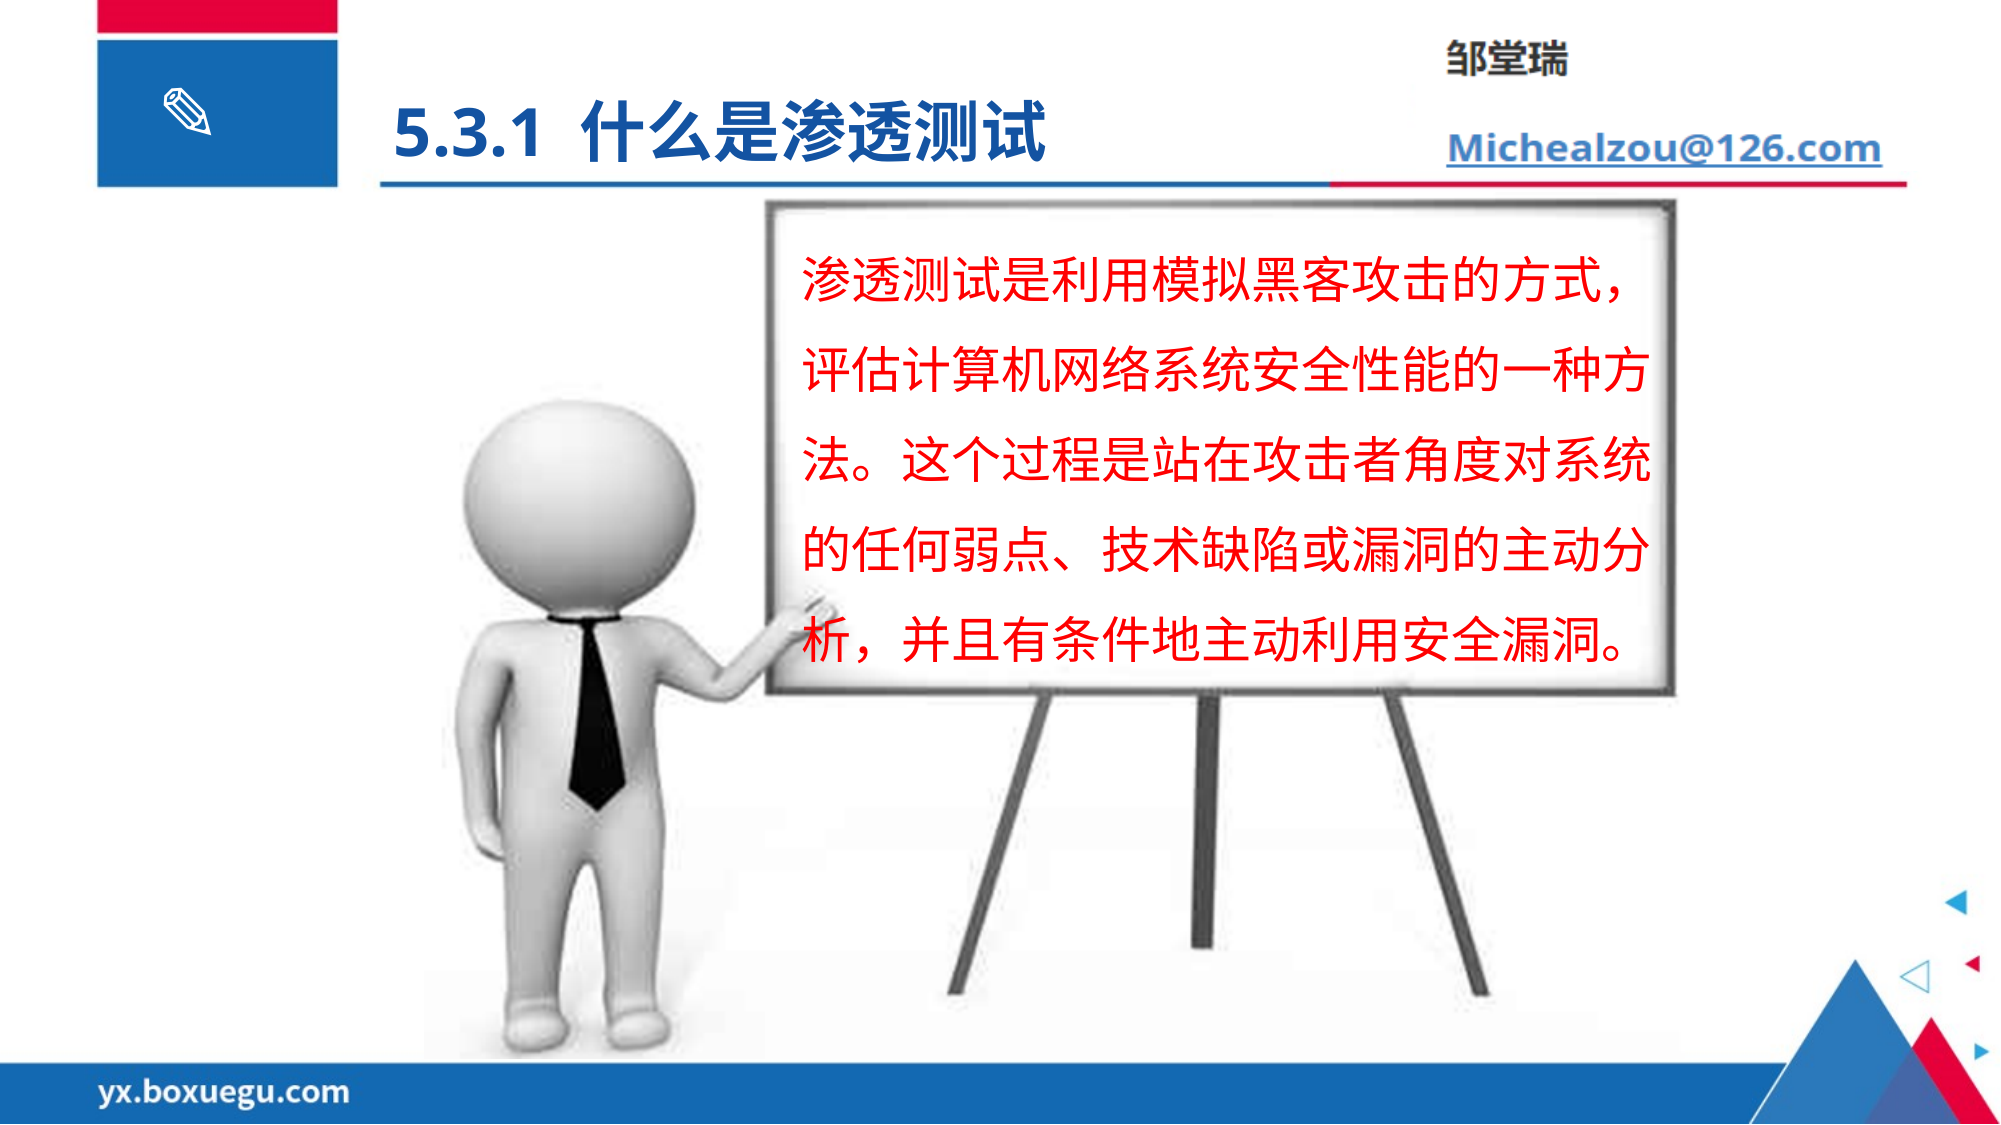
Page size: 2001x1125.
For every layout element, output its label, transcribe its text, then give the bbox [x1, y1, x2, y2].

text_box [424, 192, 1685, 1059]
text_box 5.3.1 什么是渗透测试 [379, 82, 1139, 177]
picture [0, 0, 2000, 1124]
